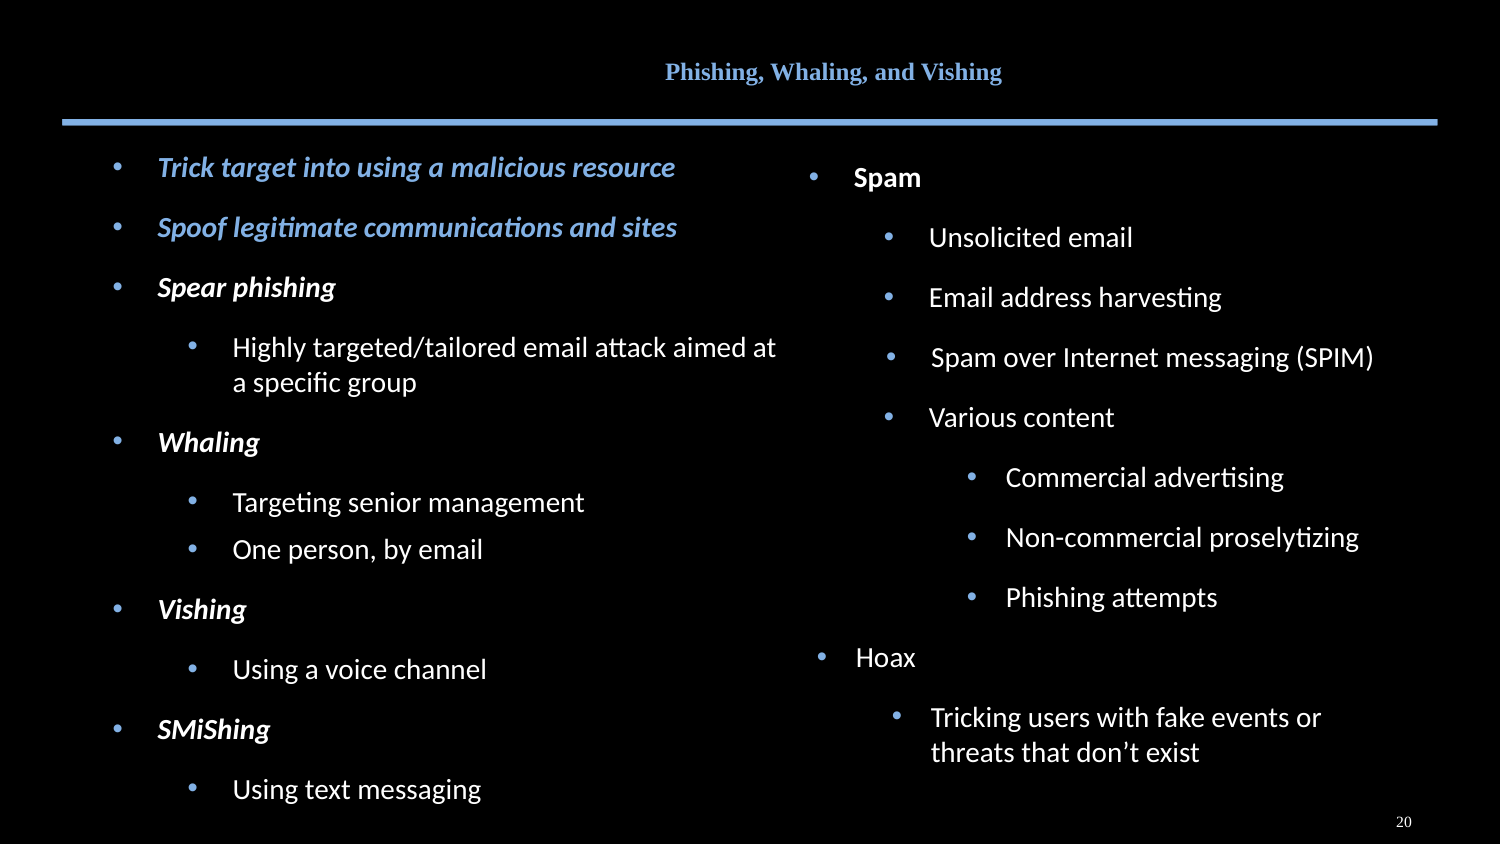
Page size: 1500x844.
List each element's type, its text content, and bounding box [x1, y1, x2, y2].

text_box Spam Unsolicited email Email address harvesting Spam over Internet messaging (SPIM) Various content Commercial advertising Non-commercial proselytizing Phishing attempts Hoax Tricking users with fake events or threats that don’t exist [792, 151, 1405, 776]
slide_number 20 [1310, 802, 1499, 841]
title Phishing, Whaling, and Vishing [227, 9, 1440, 132]
list Trick target into using a malicious resource Spoof legitimate communications and sites Spear phishing Highly targeted/tailored email attack aimed at a specific group Whaling Targeting senior management One person, by email Vishing Using a voice channel SMiShing Using text messaging [95, 141, 793, 844]
